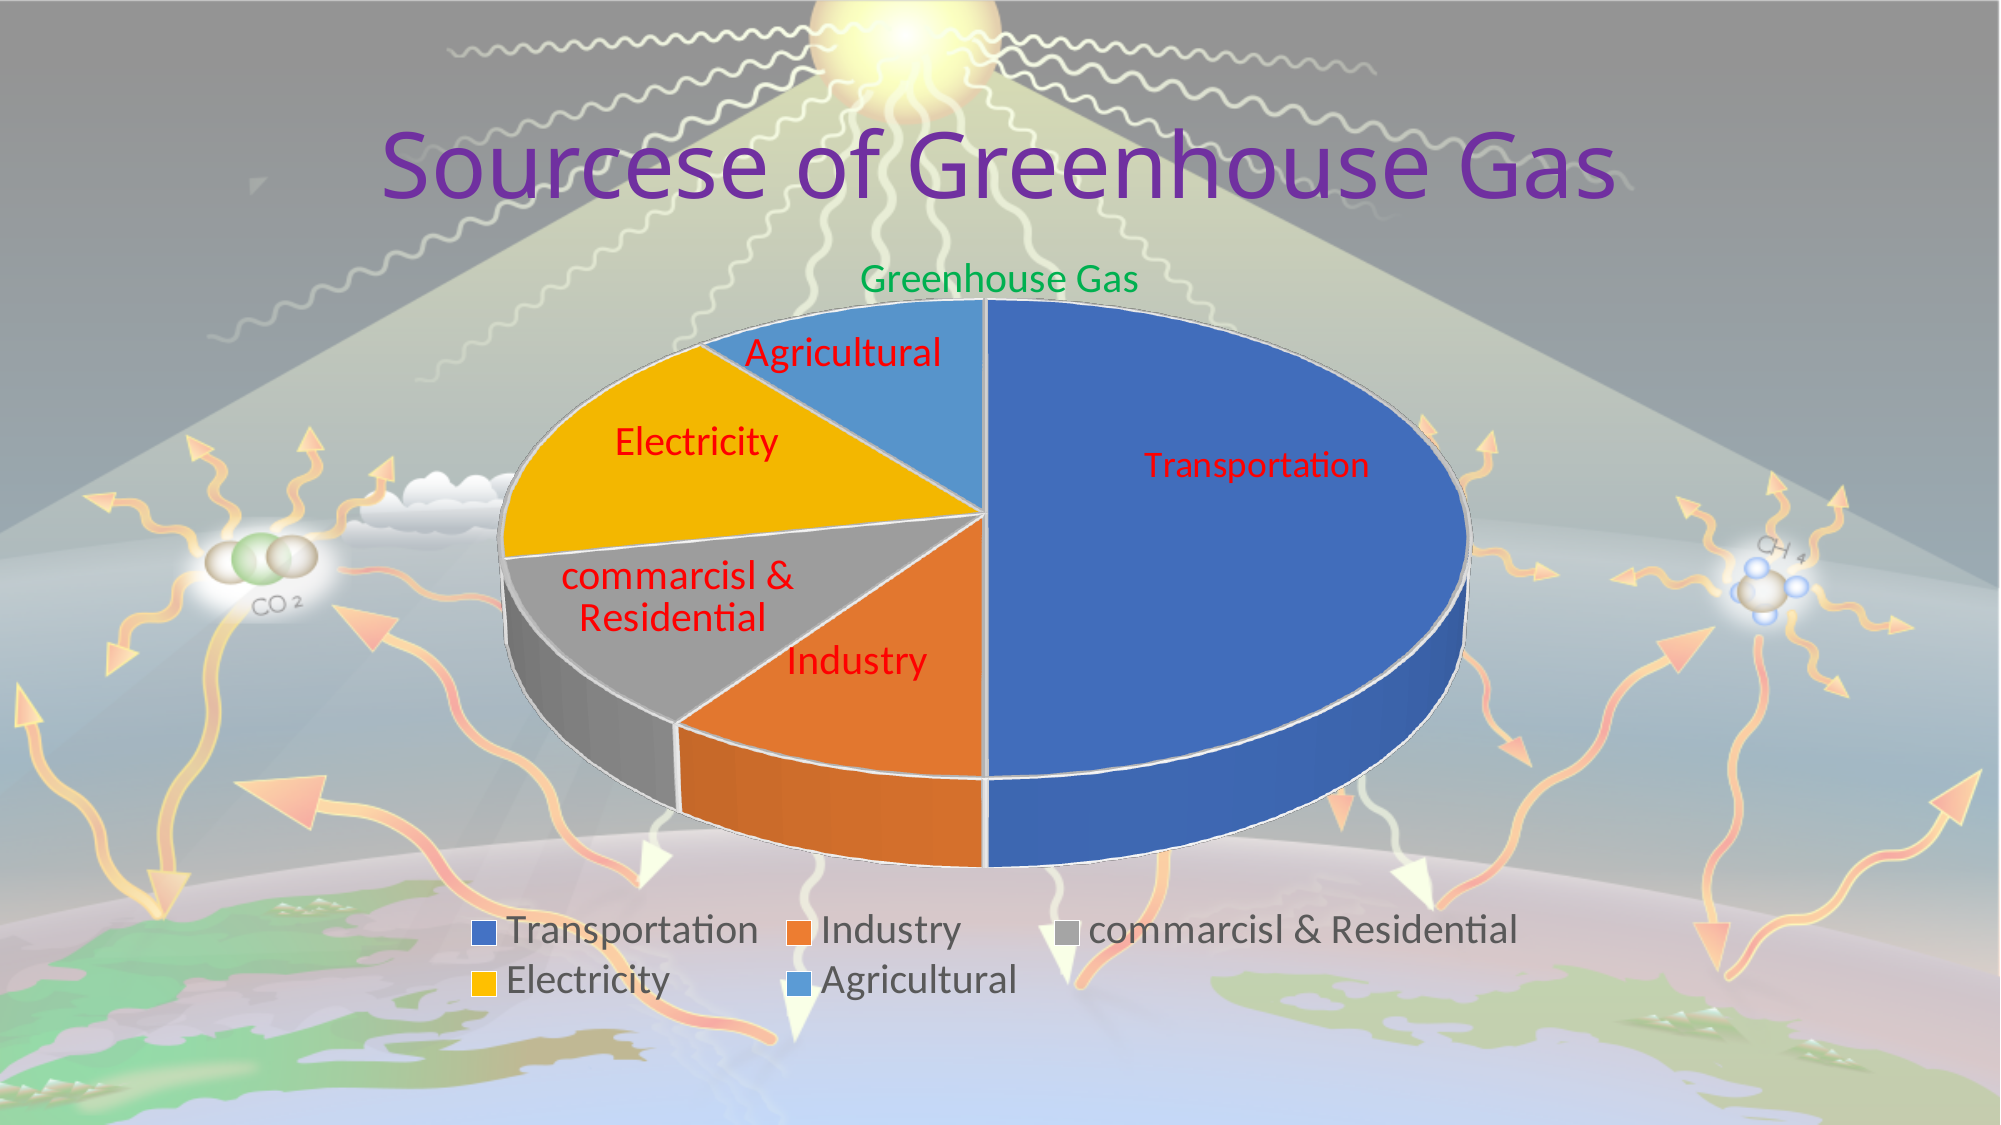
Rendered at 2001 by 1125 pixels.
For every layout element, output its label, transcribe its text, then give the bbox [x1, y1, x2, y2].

chart [137, 224, 1863, 1014]
title Sourcese of Greenhouse Gas [137, 59, 1863, 224]
